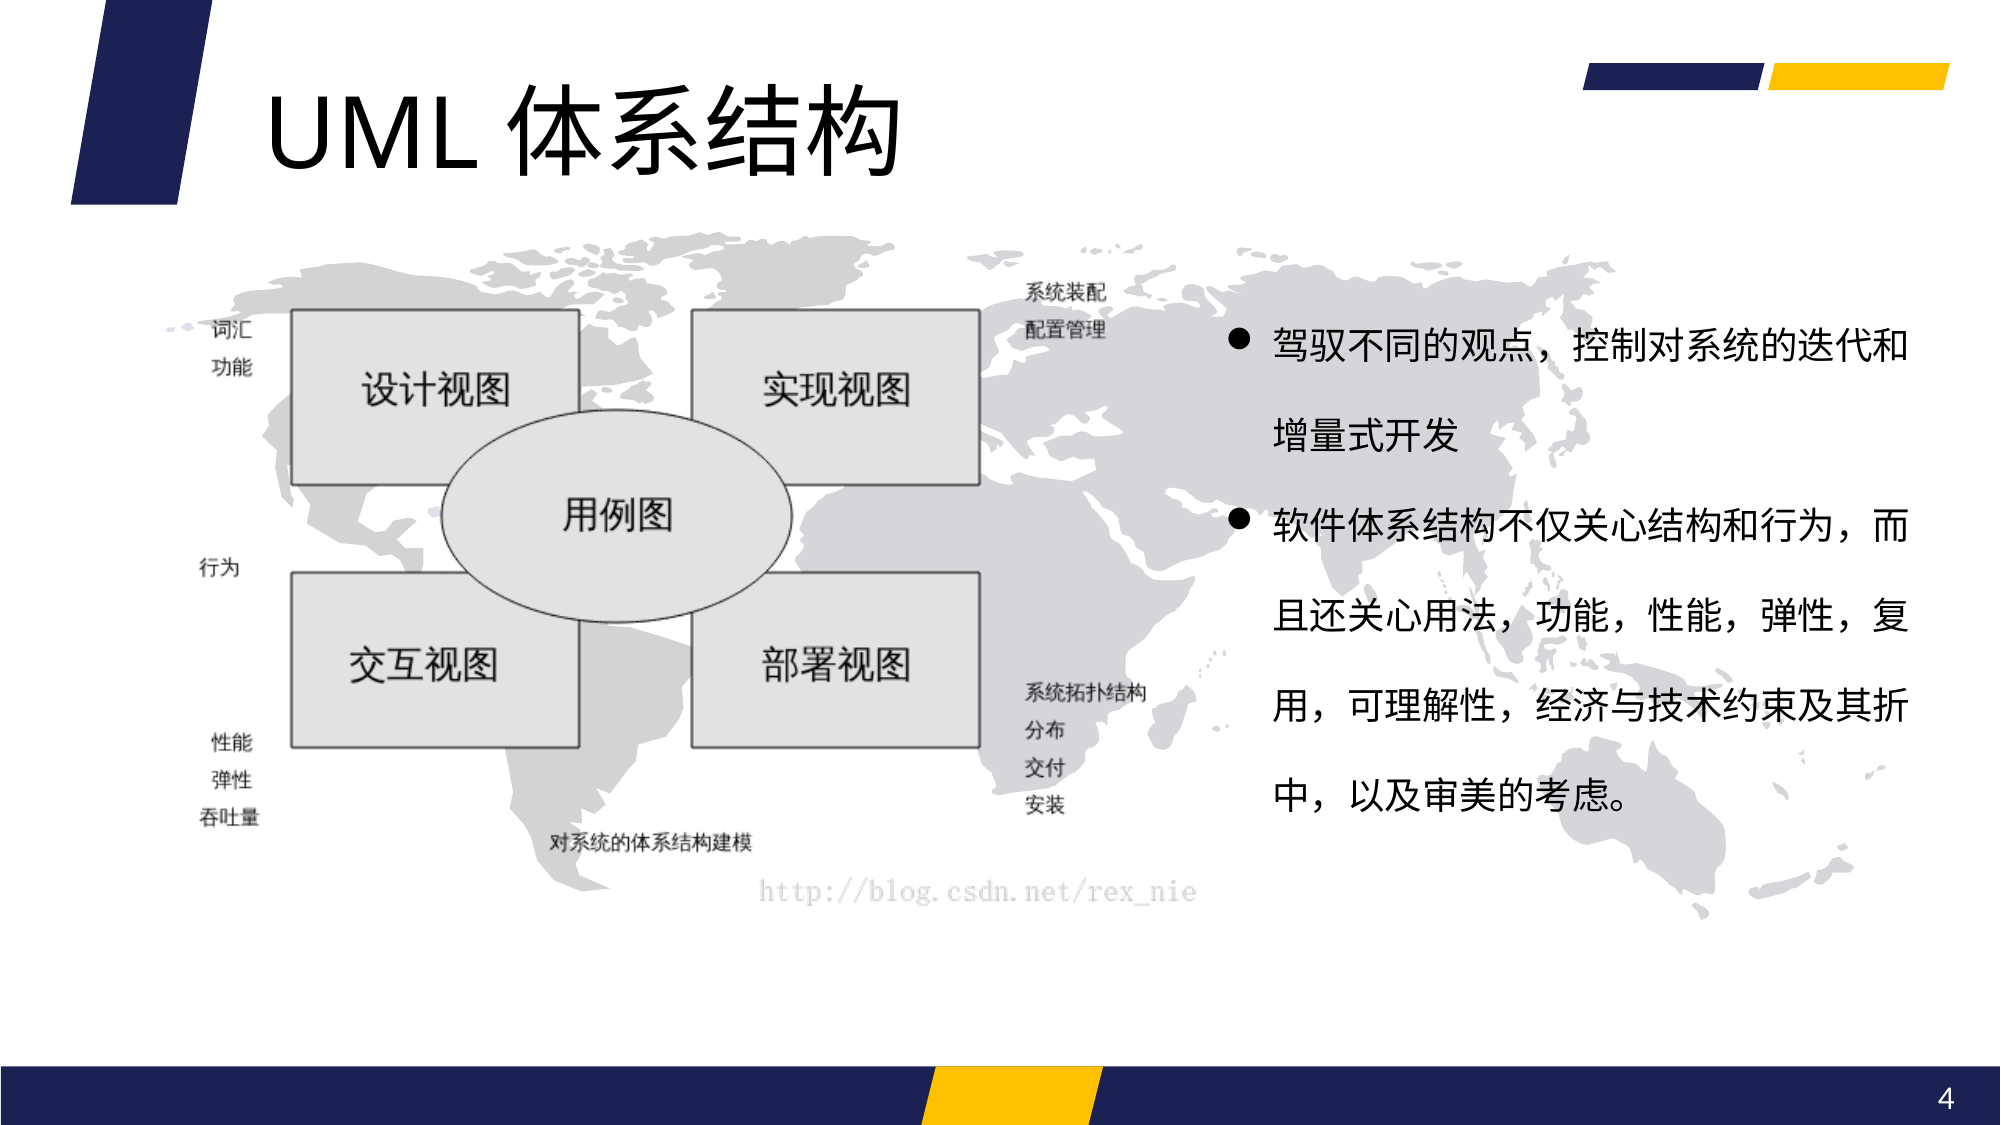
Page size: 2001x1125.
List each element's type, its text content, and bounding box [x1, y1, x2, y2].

slide_number 4 [1503, 1065, 1970, 1125]
text_box [1091, 1064, 2000, 1125]
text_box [164, 231, 1886, 921]
text_box [0, 1064, 935, 1125]
text_box [68, 0, 215, 207]
picture [175, 256, 1216, 923]
text_box 驾驭不同的观点，控制对系统的迭代和增量式开发 软件体系结构不仅关心结构和行为，而且还关心用法，功能，性能，弹性，复用，可理解性，经济与技术约束及其折中，以及审美的考虑。 [1894, 276, 1926, 911]
text_box UML体系结构 [244, 58, 2000, 199]
text_box [919, 1064, 1106, 1125]
